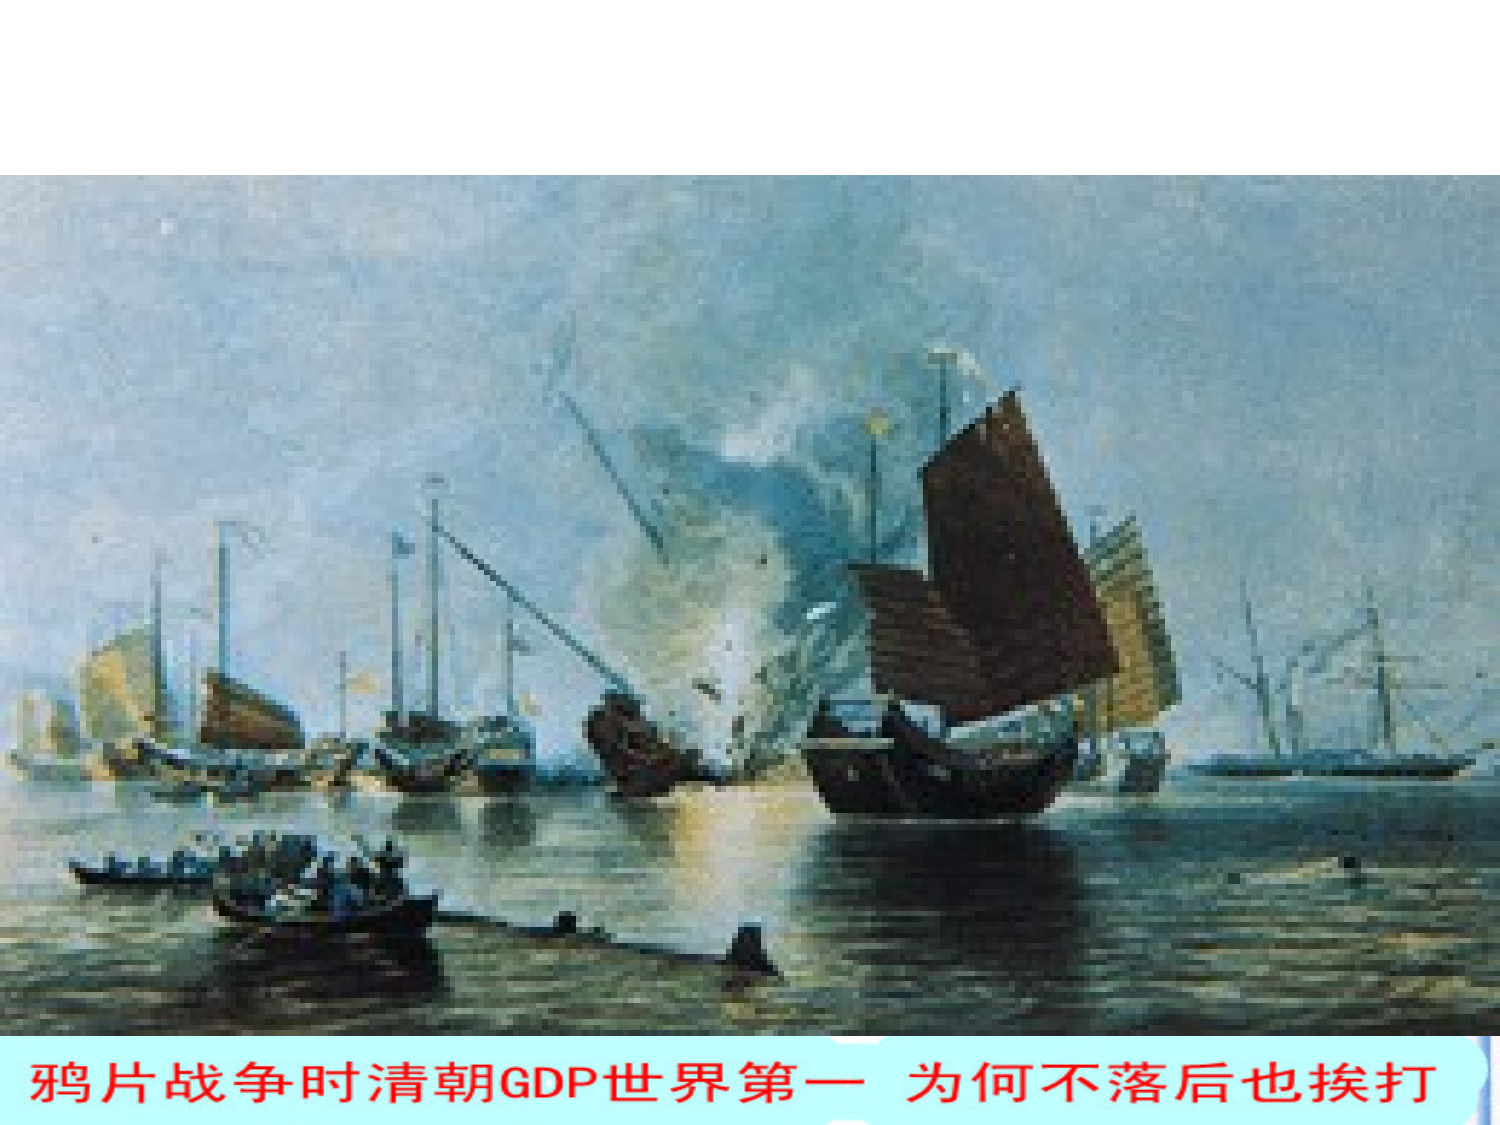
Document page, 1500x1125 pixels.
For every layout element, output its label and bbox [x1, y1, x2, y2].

picture [0, 175, 1500, 1125]
